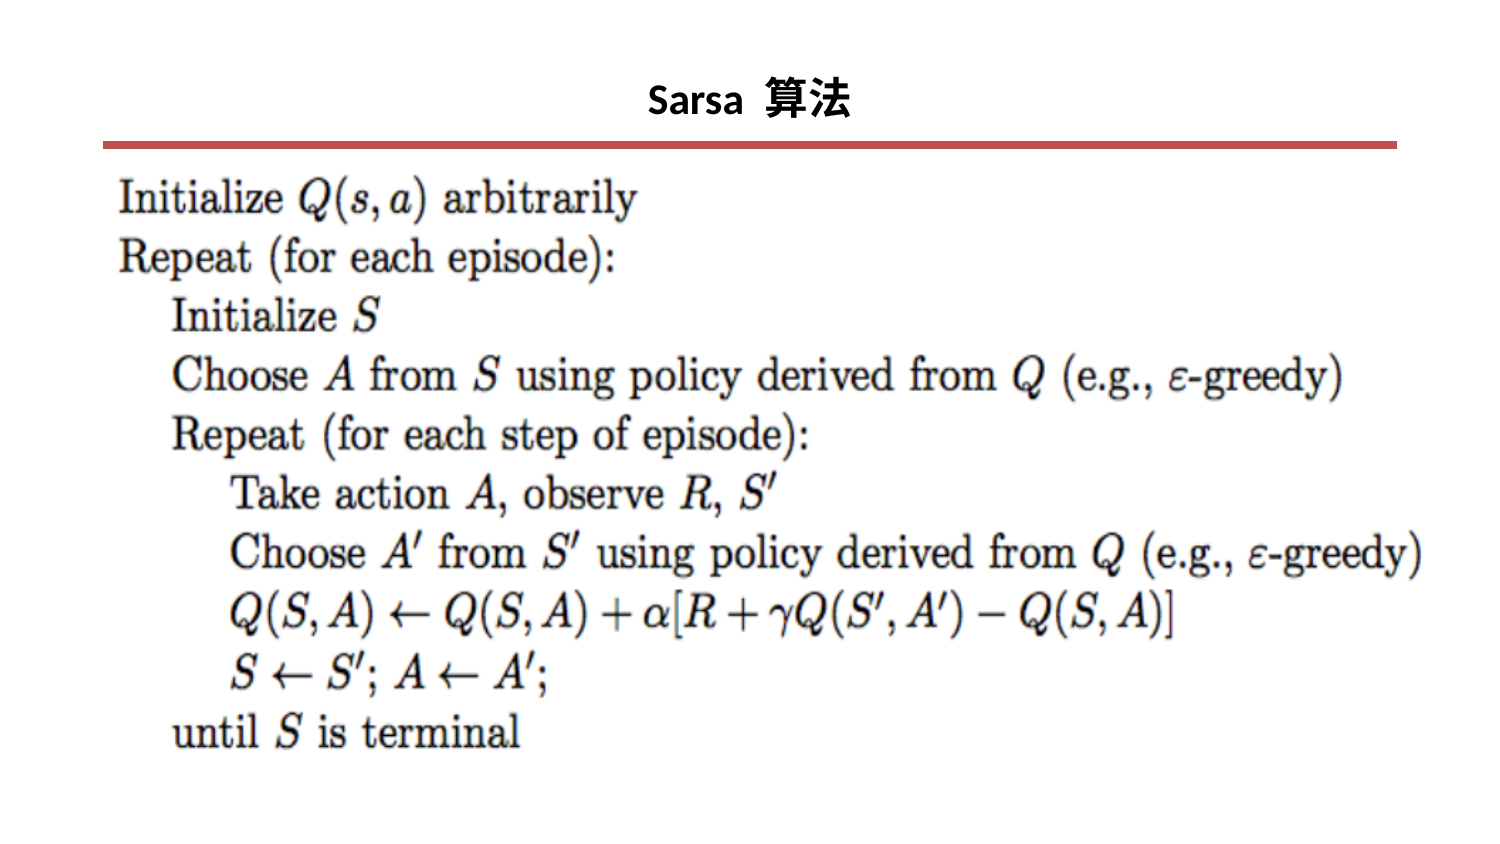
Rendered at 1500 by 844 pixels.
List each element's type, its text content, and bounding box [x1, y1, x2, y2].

picture [102, 169, 1439, 761]
title Sarsa 算法 [103, 44, 1397, 141]
